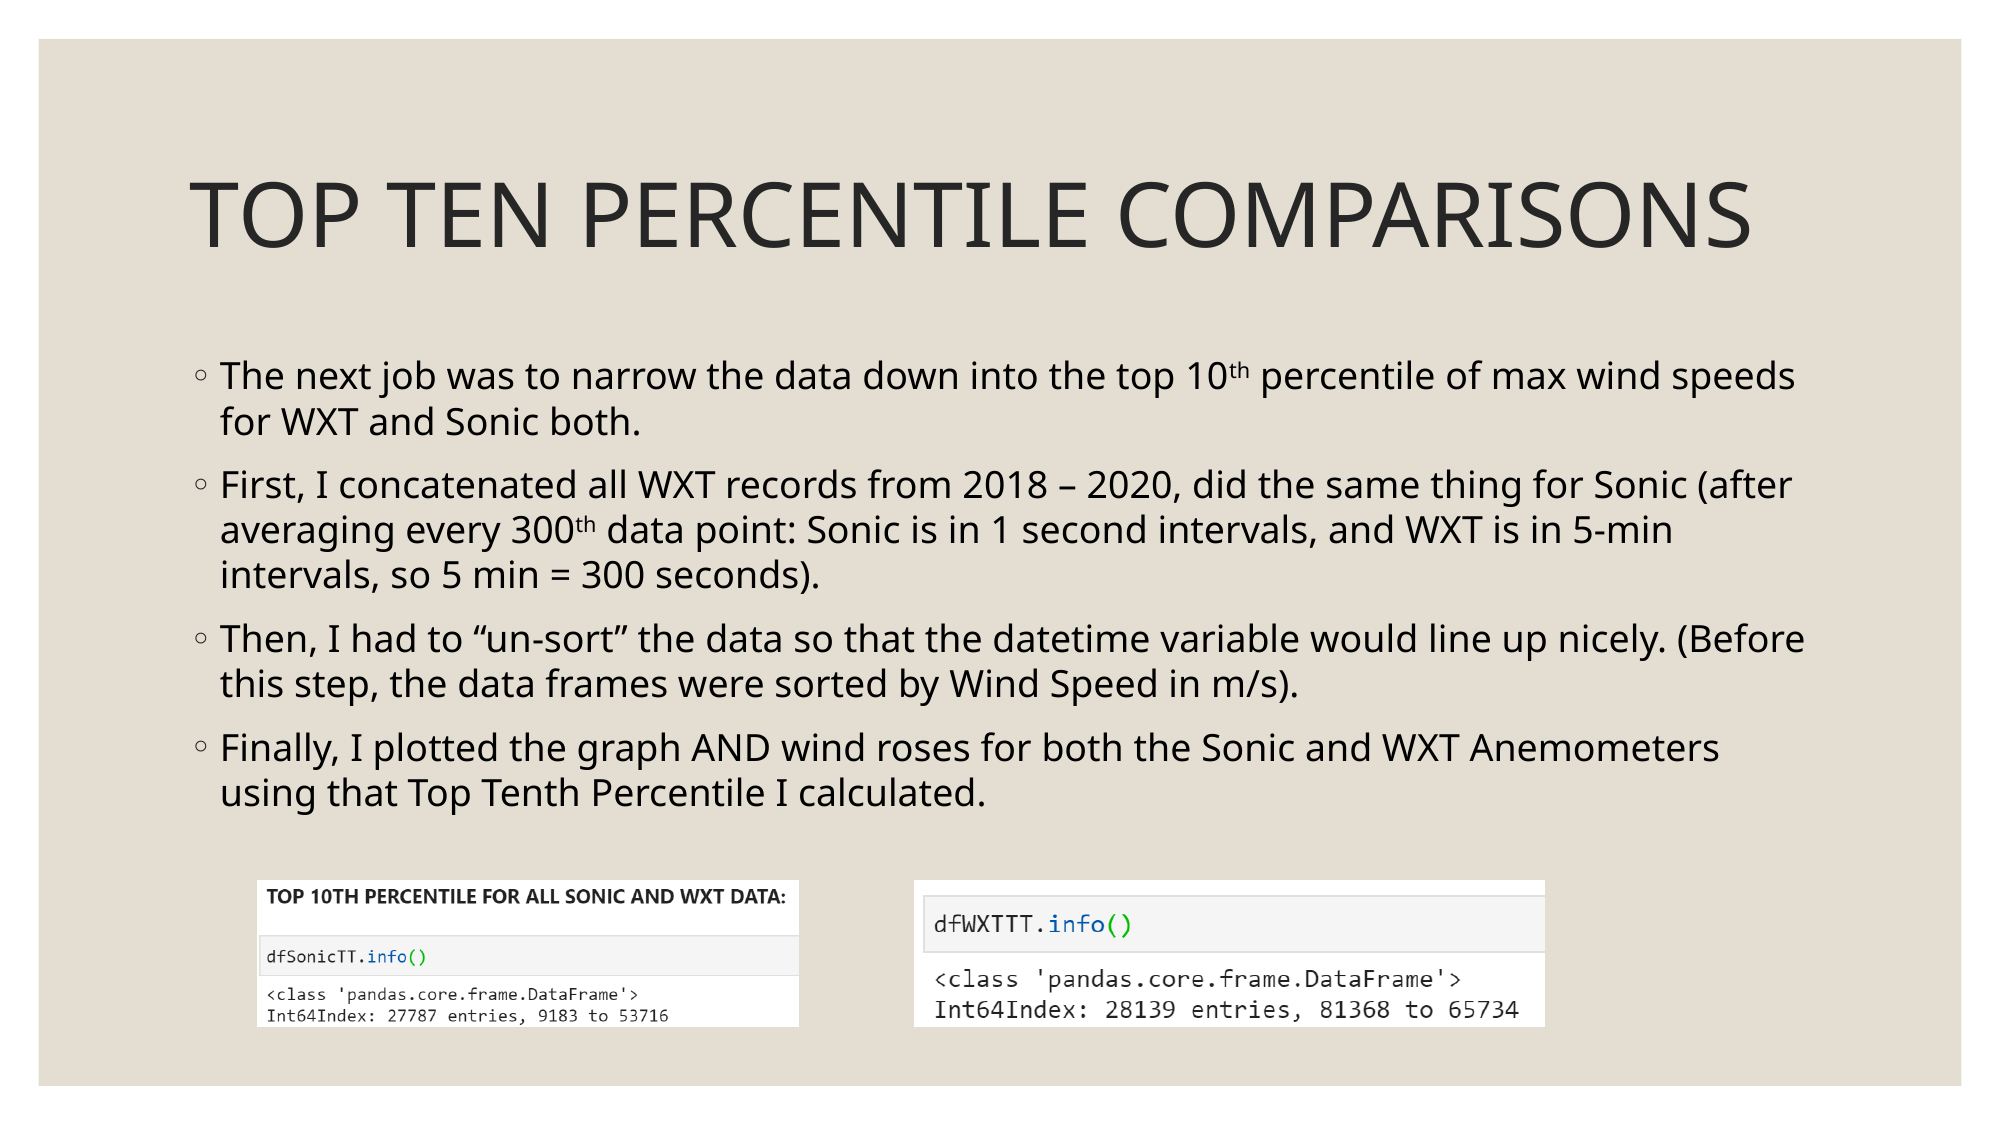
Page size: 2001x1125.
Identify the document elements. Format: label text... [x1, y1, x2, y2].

picture [257, 880, 800, 1027]
title TOP TEN PERCENTILE COMPARISONS [174, 105, 1825, 331]
picture [914, 880, 1546, 1027]
list The next job was to narrow the data down into the top 10th percentile of max wind speeds for WXT and Sonic both. First, I concatenated all WXT records from 2018 – 2020, did the same thing for Sonic (after averaging every 300th data point: Sonic is in 1 second intervals, and WXT is in 5-min intervals, so 5 min = 300 seconds). Then, I had to “un-sort” the data so that the datetime variable would line up nicely. (Before this step, the data frames were sorted by Wind Speed in m/s). Finally, I plotted the graph AND wind roses for both the Sonic and WXT Anemometers using that Top Tenth Percentile I calculated. [174, 345, 1825, 990]
